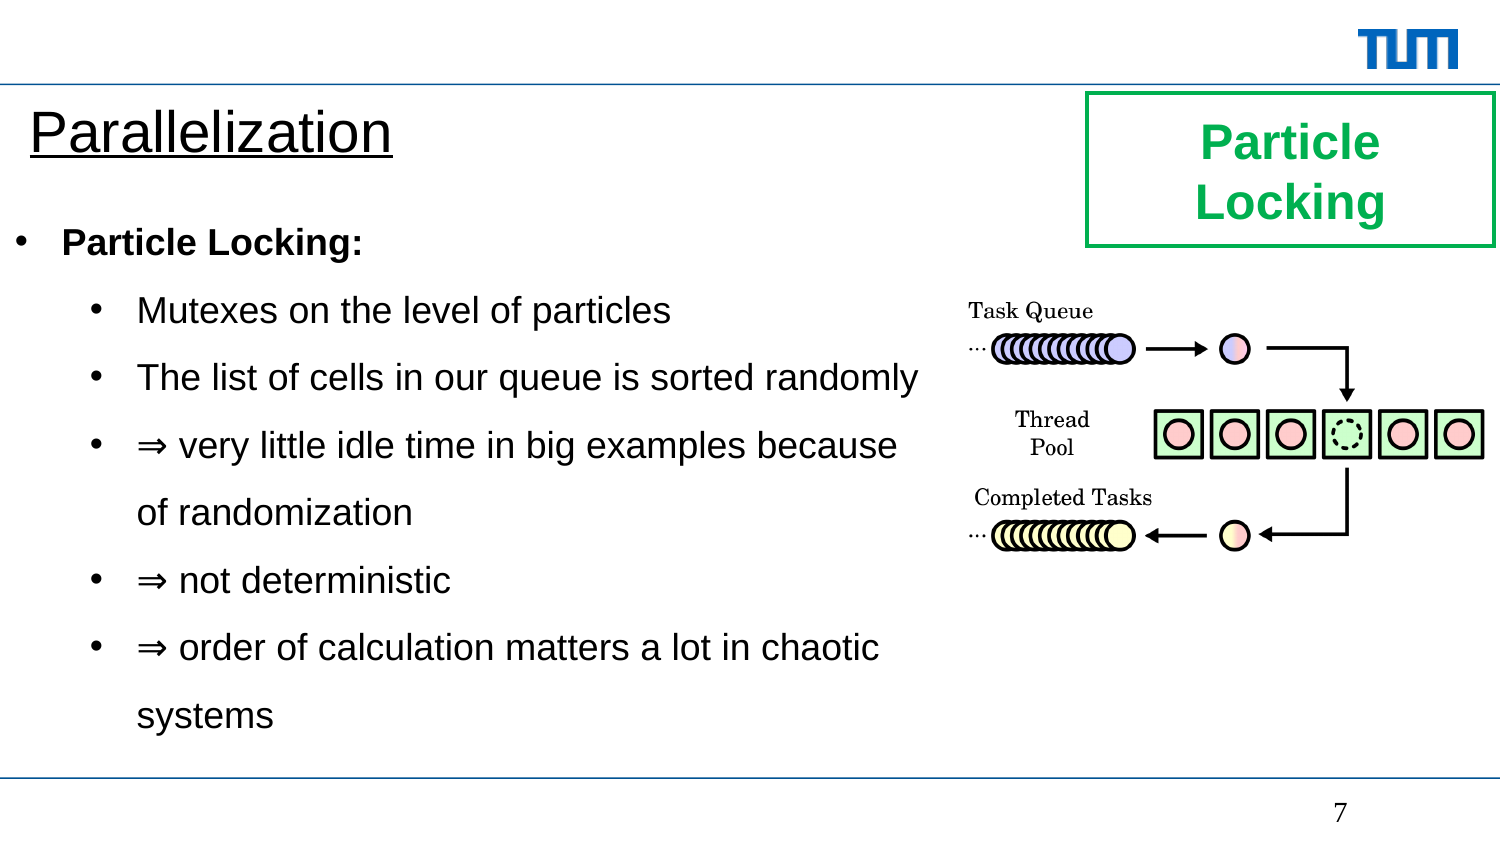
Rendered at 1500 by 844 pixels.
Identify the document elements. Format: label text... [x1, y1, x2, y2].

title Parallelization [29, 89, 1477, 178]
text_box Particle Locking: Mutexes on the level of particles The list of cells in our queue is sorted randomly ⇒ very little idle time in big examples because of randomization ⇒ not deterministic ⇒ order of calculation matters a lot in chaotic systems [0, 188, 954, 789]
picture [959, 289, 1500, 571]
text_box Particle Locking [1085, 91, 1496, 248]
picture [1358, 29, 1458, 69]
